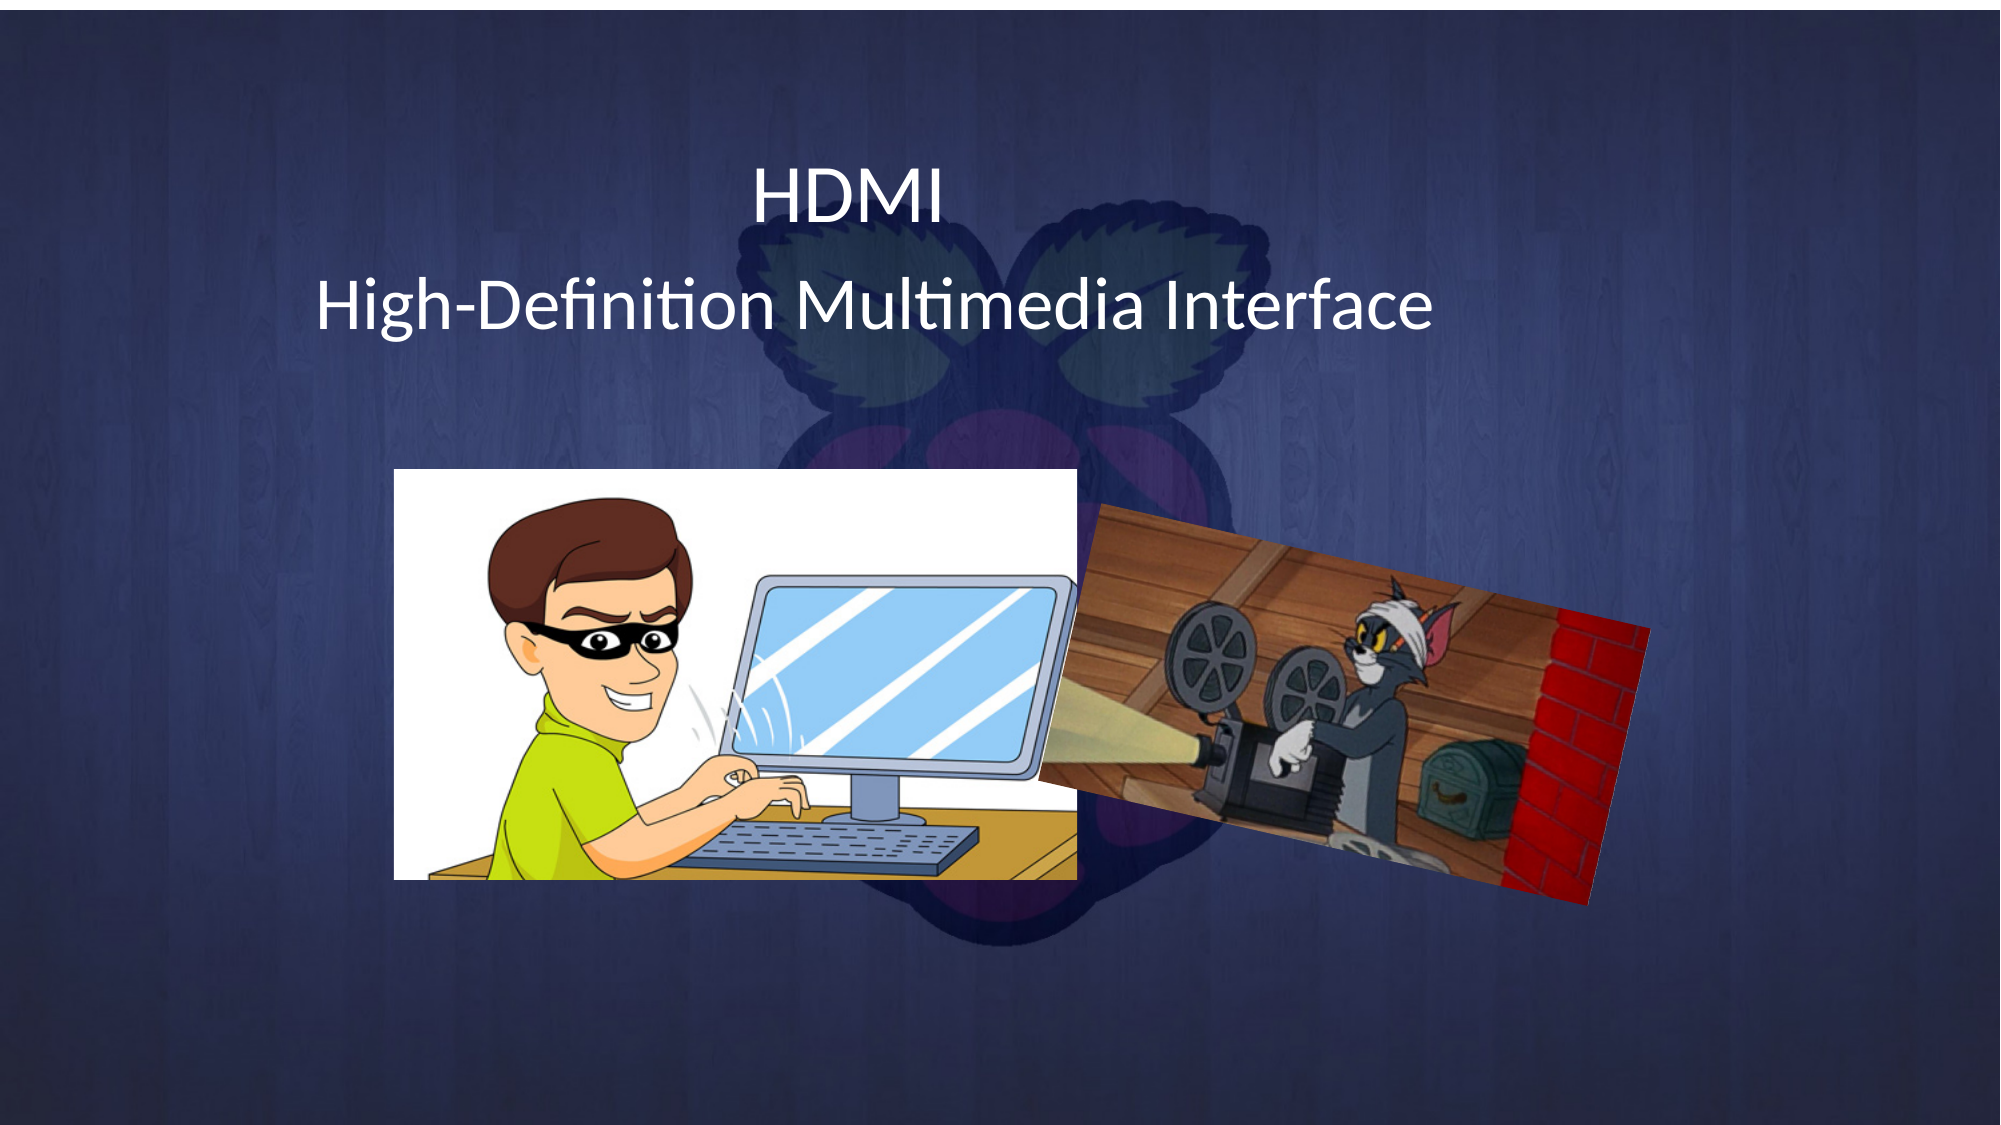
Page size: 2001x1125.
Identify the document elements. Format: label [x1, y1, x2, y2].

picture [393, 469, 1644, 880]
list [0, 10, 2000, 1125]
